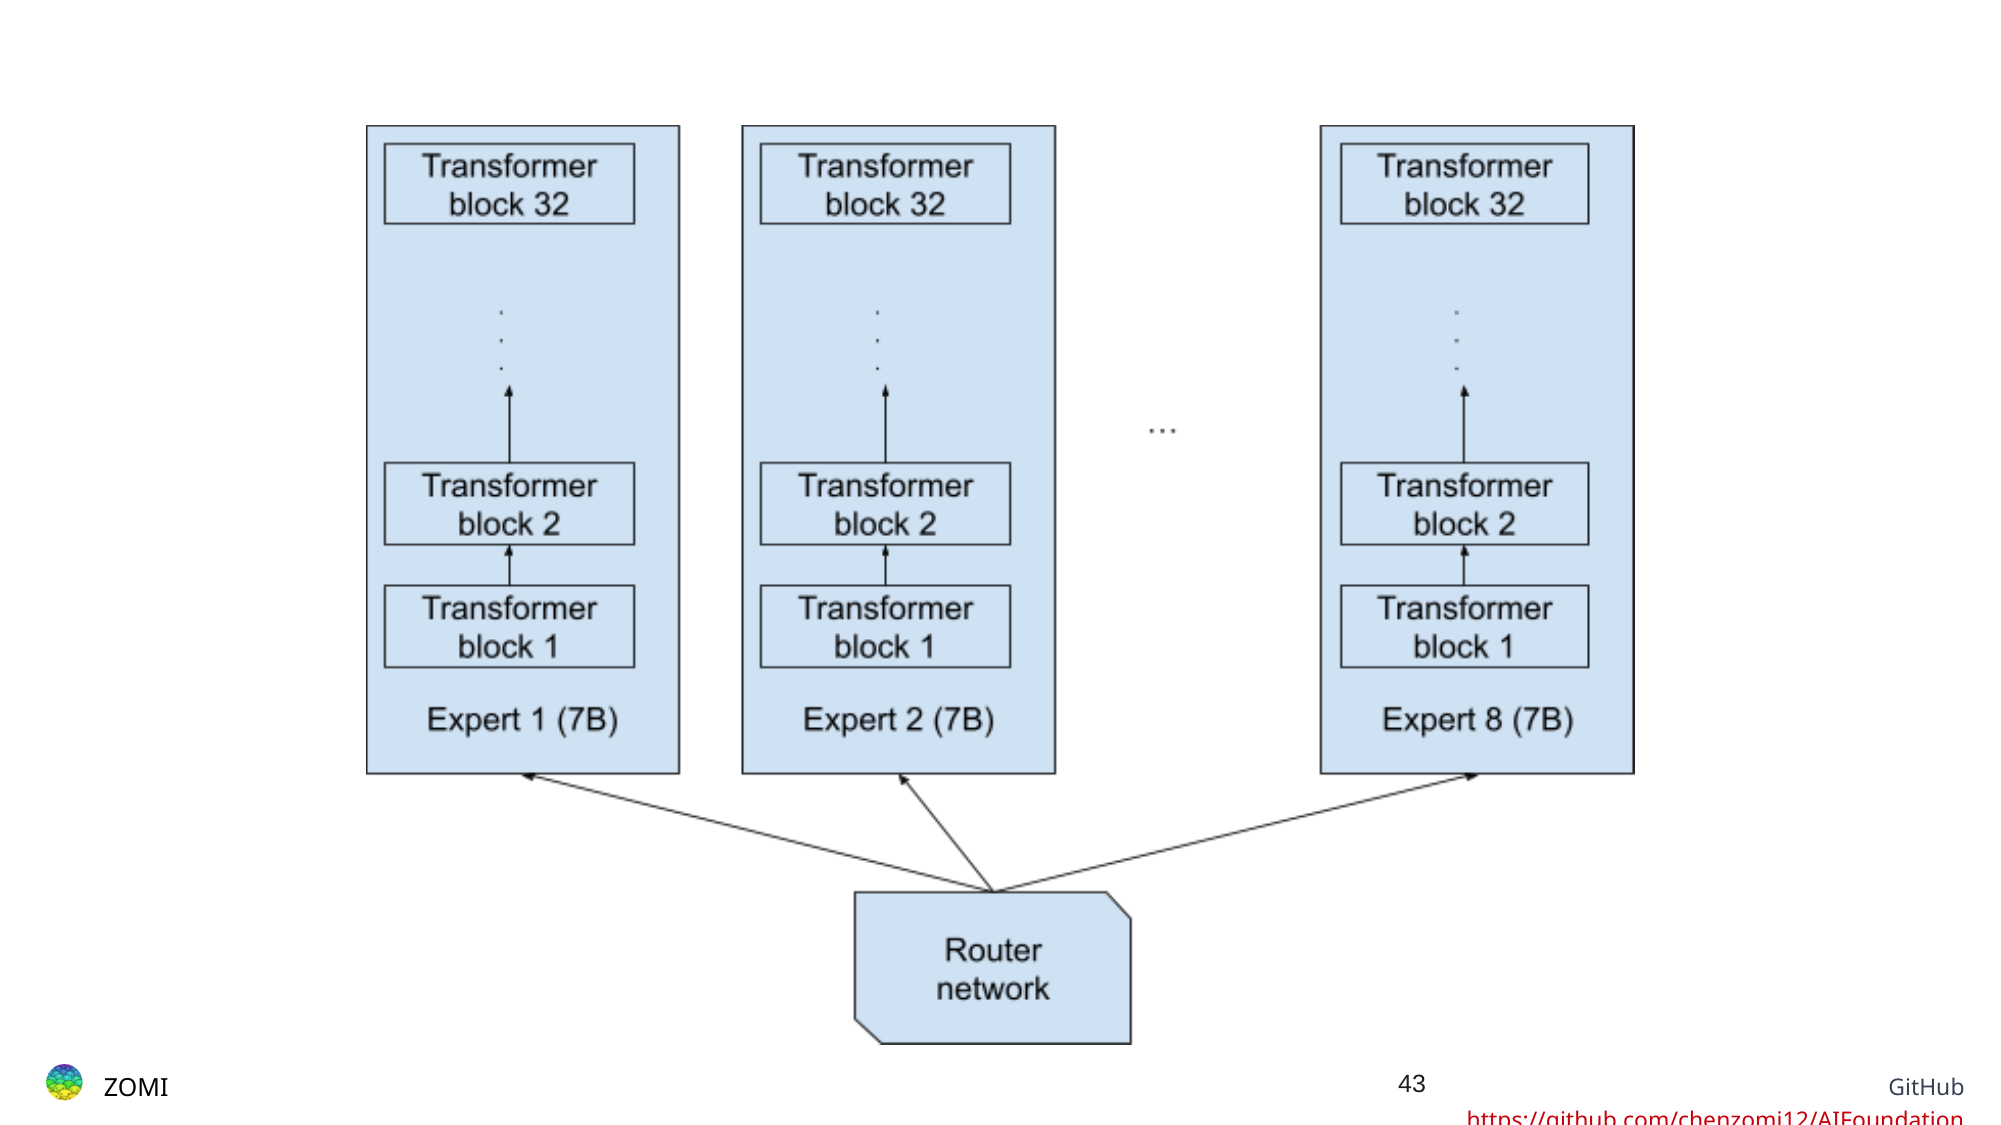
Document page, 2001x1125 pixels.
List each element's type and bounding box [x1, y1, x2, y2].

picture [47, 1065, 82, 1100]
picture [365, 124, 1635, 1045]
